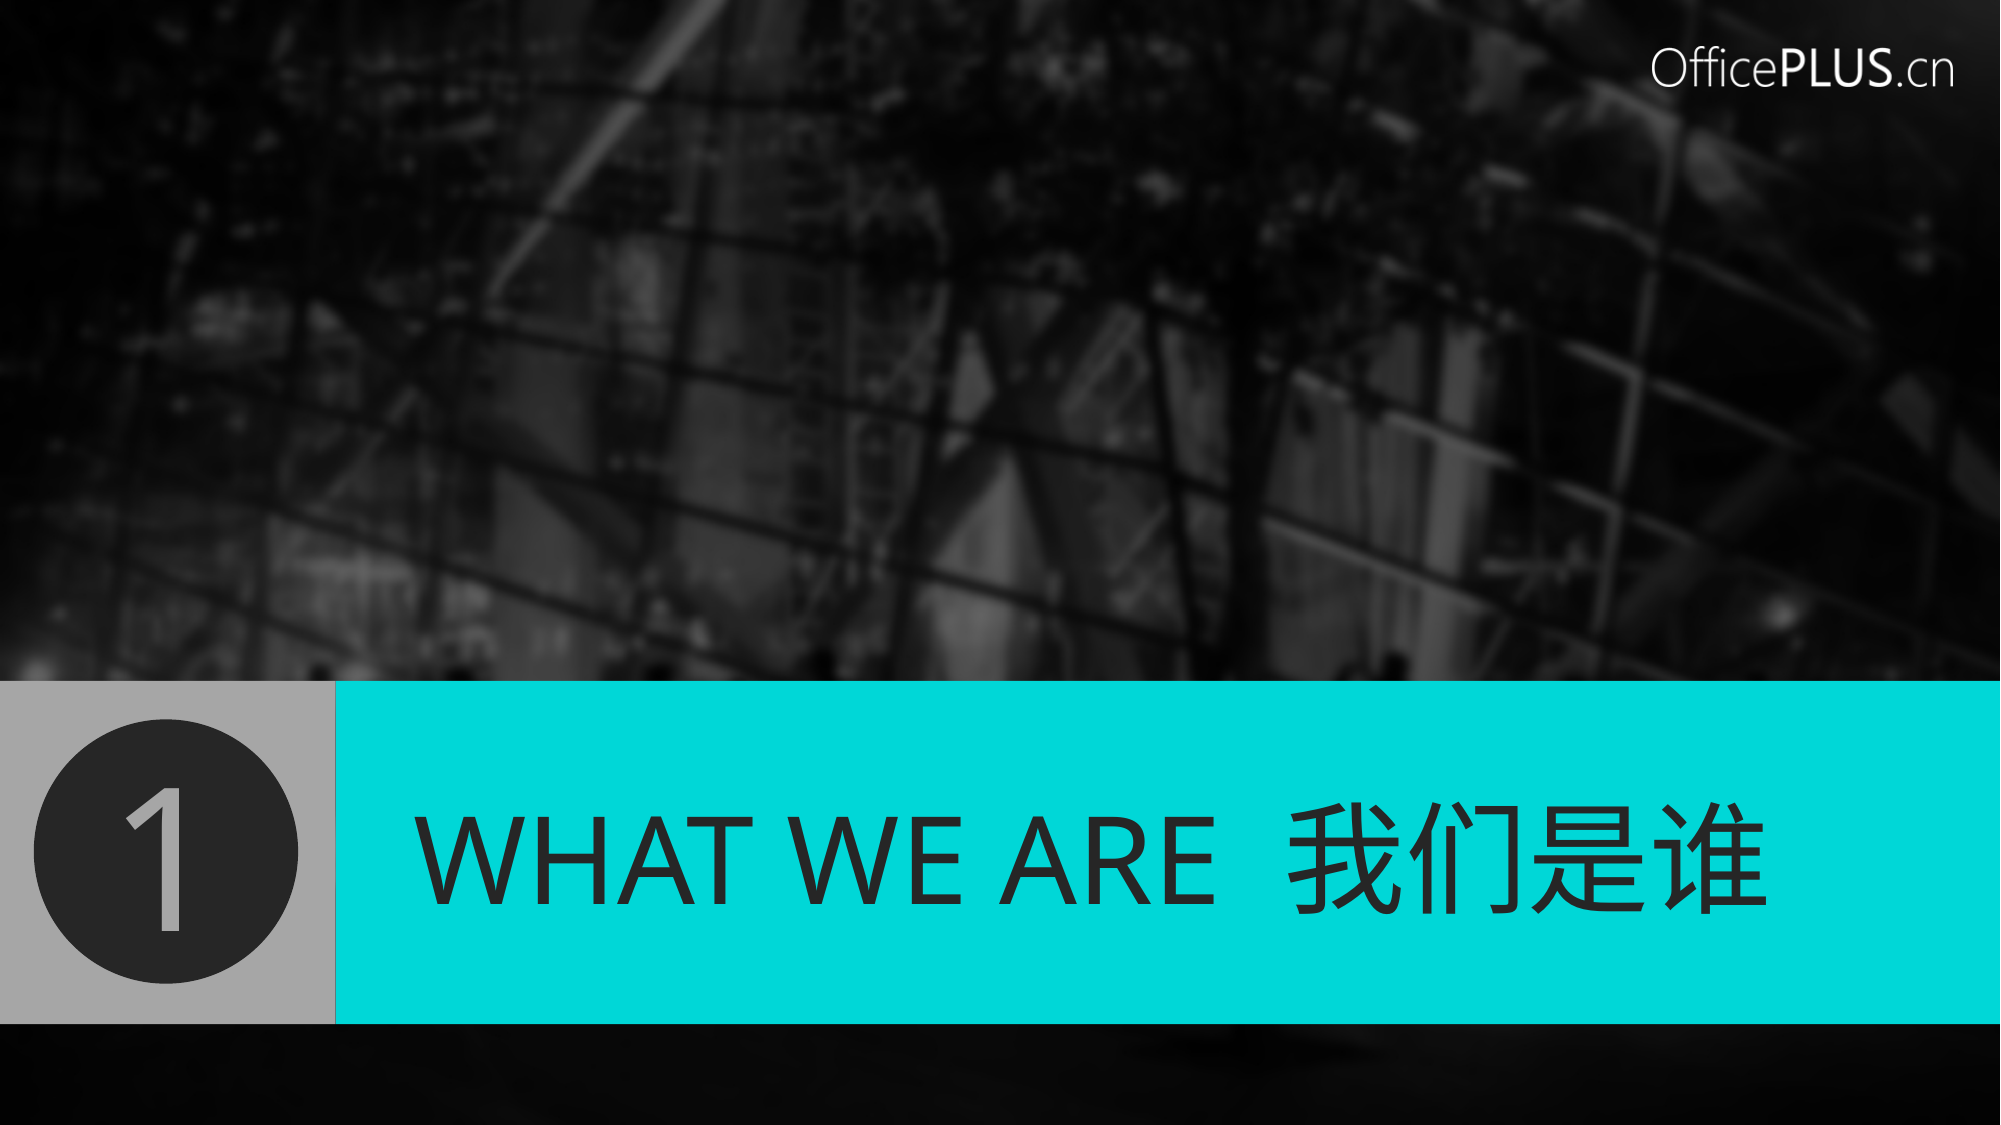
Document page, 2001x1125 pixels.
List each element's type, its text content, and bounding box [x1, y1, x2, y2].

text_box 1 [33, 718, 299, 985]
picture [0, 1025, 2000, 1125]
text_box WHAT WE ARE 我们是谁 [398, 775, 1953, 937]
picture [0, 0, 2000, 680]
text_box [335, 680, 2000, 1025]
text_box [0, 680, 335, 1025]
